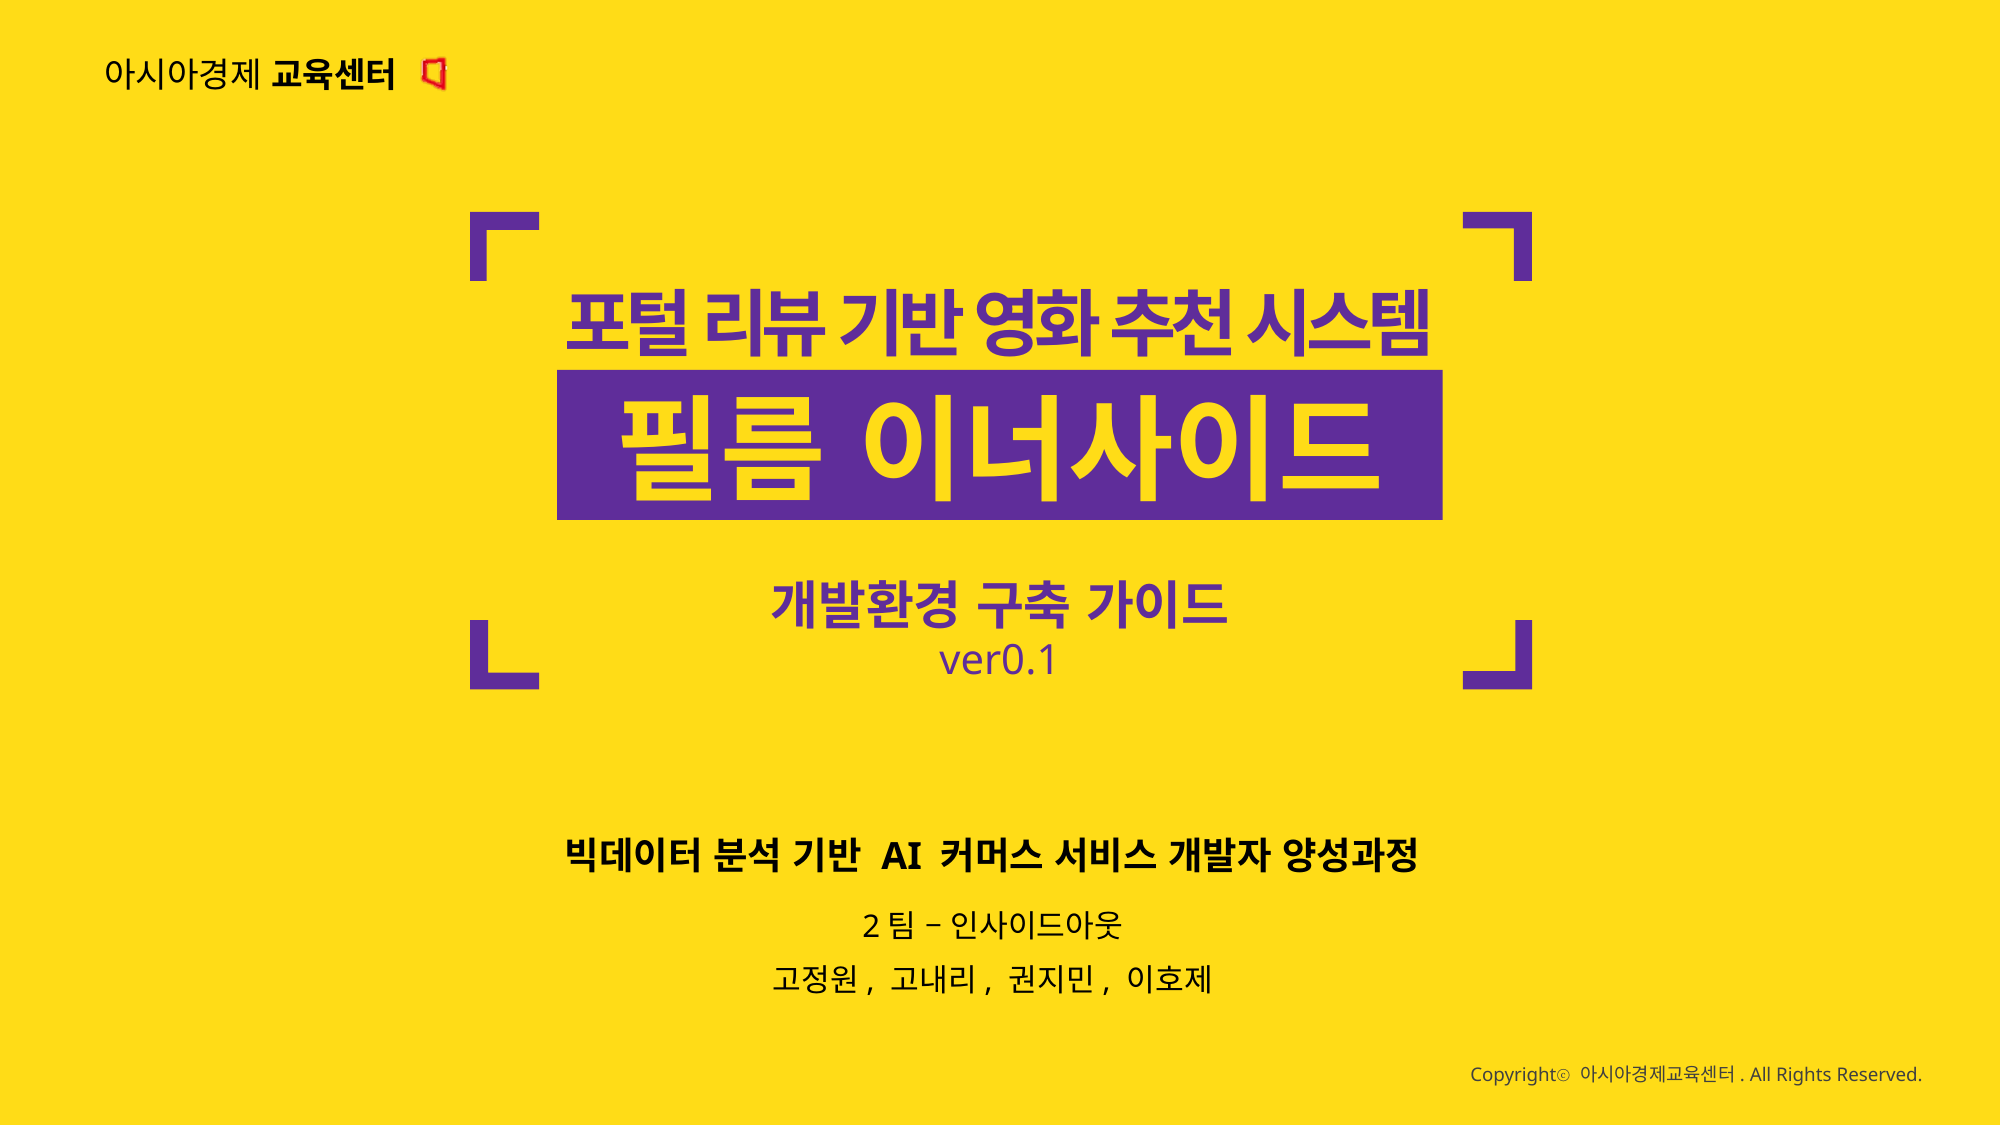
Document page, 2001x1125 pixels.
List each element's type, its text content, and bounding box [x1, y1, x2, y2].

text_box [469, 211, 1532, 281]
text_box 빅데이터 분석 기반 AI 커머스 서비스 개발자 양성과정 [492, 824, 1493, 880]
text_box 개발환경 구축 가이드 [500, 565, 1500, 620]
text_box 필름 이너사이드 [500, 369, 1500, 522]
text_box 고정원, 고내리, 권지민, 이호제 [477, 934, 1509, 1006]
text_box 2팀 – 인사이드아웃 [477, 880, 1509, 934]
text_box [469, 620, 1532, 690]
text_box 포털 리뷰 기반 영화 추천 시스템 [500, 281, 1500, 369]
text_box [89, 34, 468, 126]
text_box Copyrightⓒ 아시아경제교육센터. All Rights Reserved. [1455, 1055, 1938, 1093]
